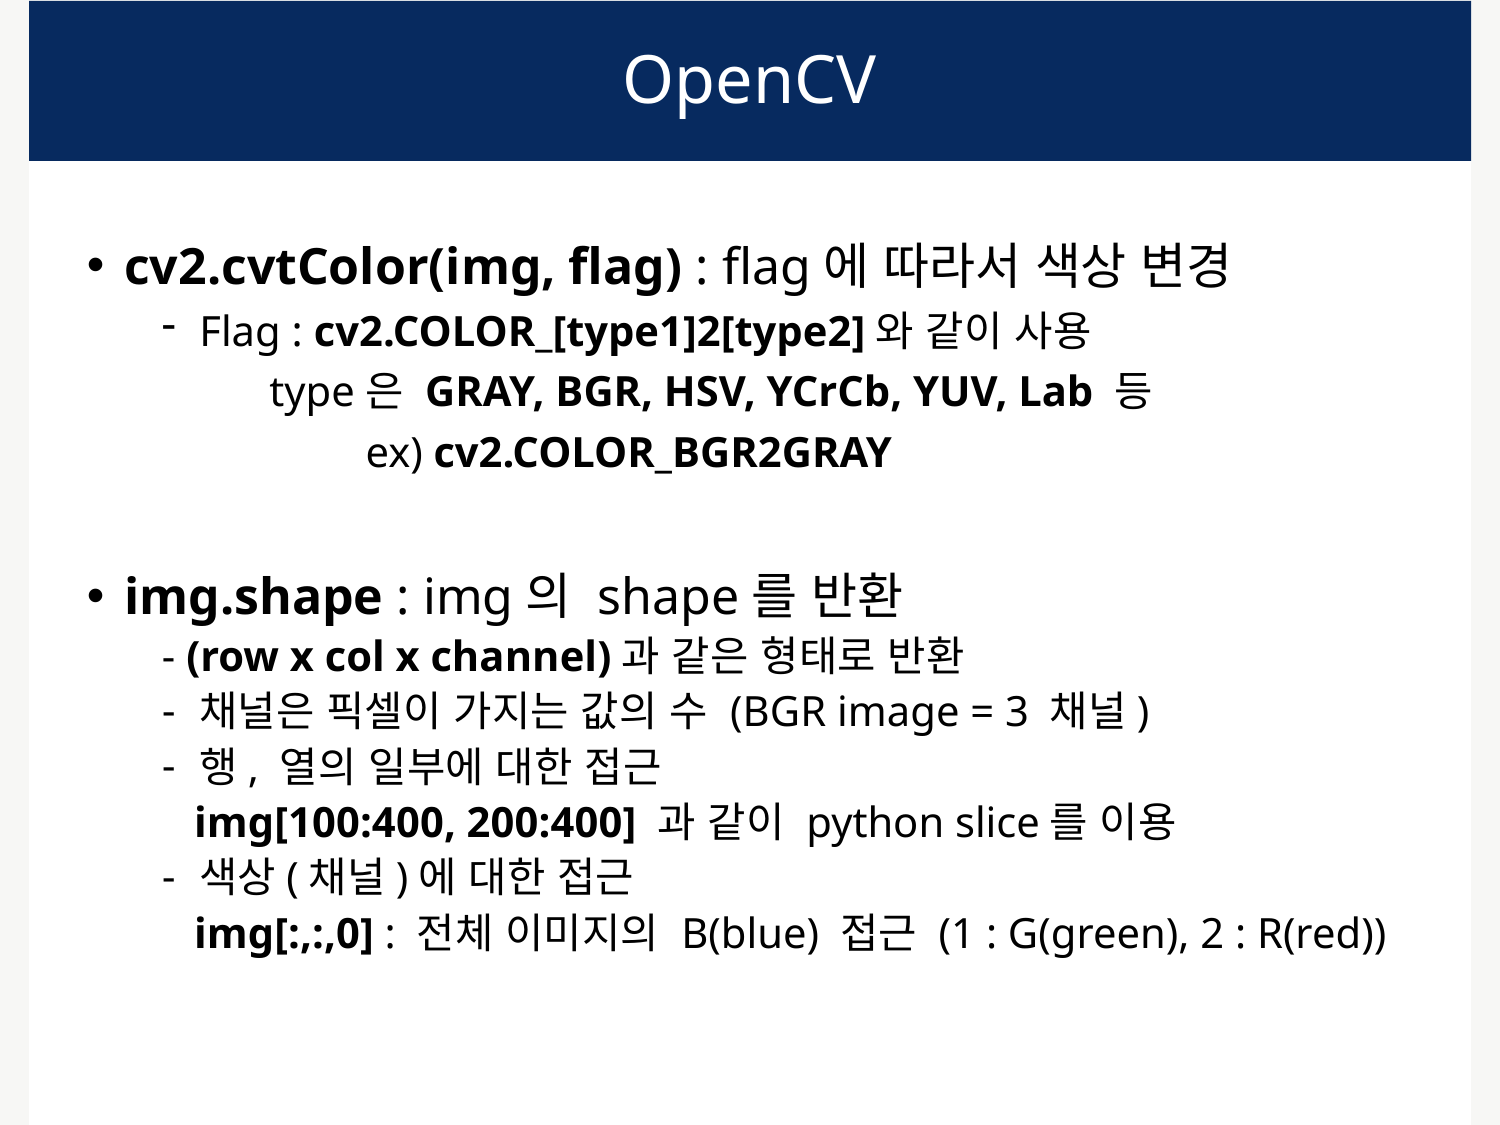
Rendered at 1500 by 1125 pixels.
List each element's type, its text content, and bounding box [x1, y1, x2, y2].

title OpenCV [70, 31, 1430, 132]
list cv2.cvtColor(img, flag) : flag에 따라서 색상 변경 Flag : cv2.COLOR_[type1]2[type2]와 같이 사용 type은 GRAY, BGR, HSV, YCrCb, YUV, Lab 등 ex) cv2.COLOR_BGR2GRAY img.shape : img의 shape를 반환 - (row x col x channel)과 같은 형태로 반환 채널은 픽셀이 가지는 값의 수 (BGR image = 3 채널) 행, 열의 일부에 대한 접근 img[100:400, 200:400] 과 같이 python slice를 이용 색상(채널)에 대한 접근 img[:,:,0] : 전체 이미지의 B(blue) 접근 (1 : G(green), 2 : R(red)) [71, 226, 1430, 1016]
